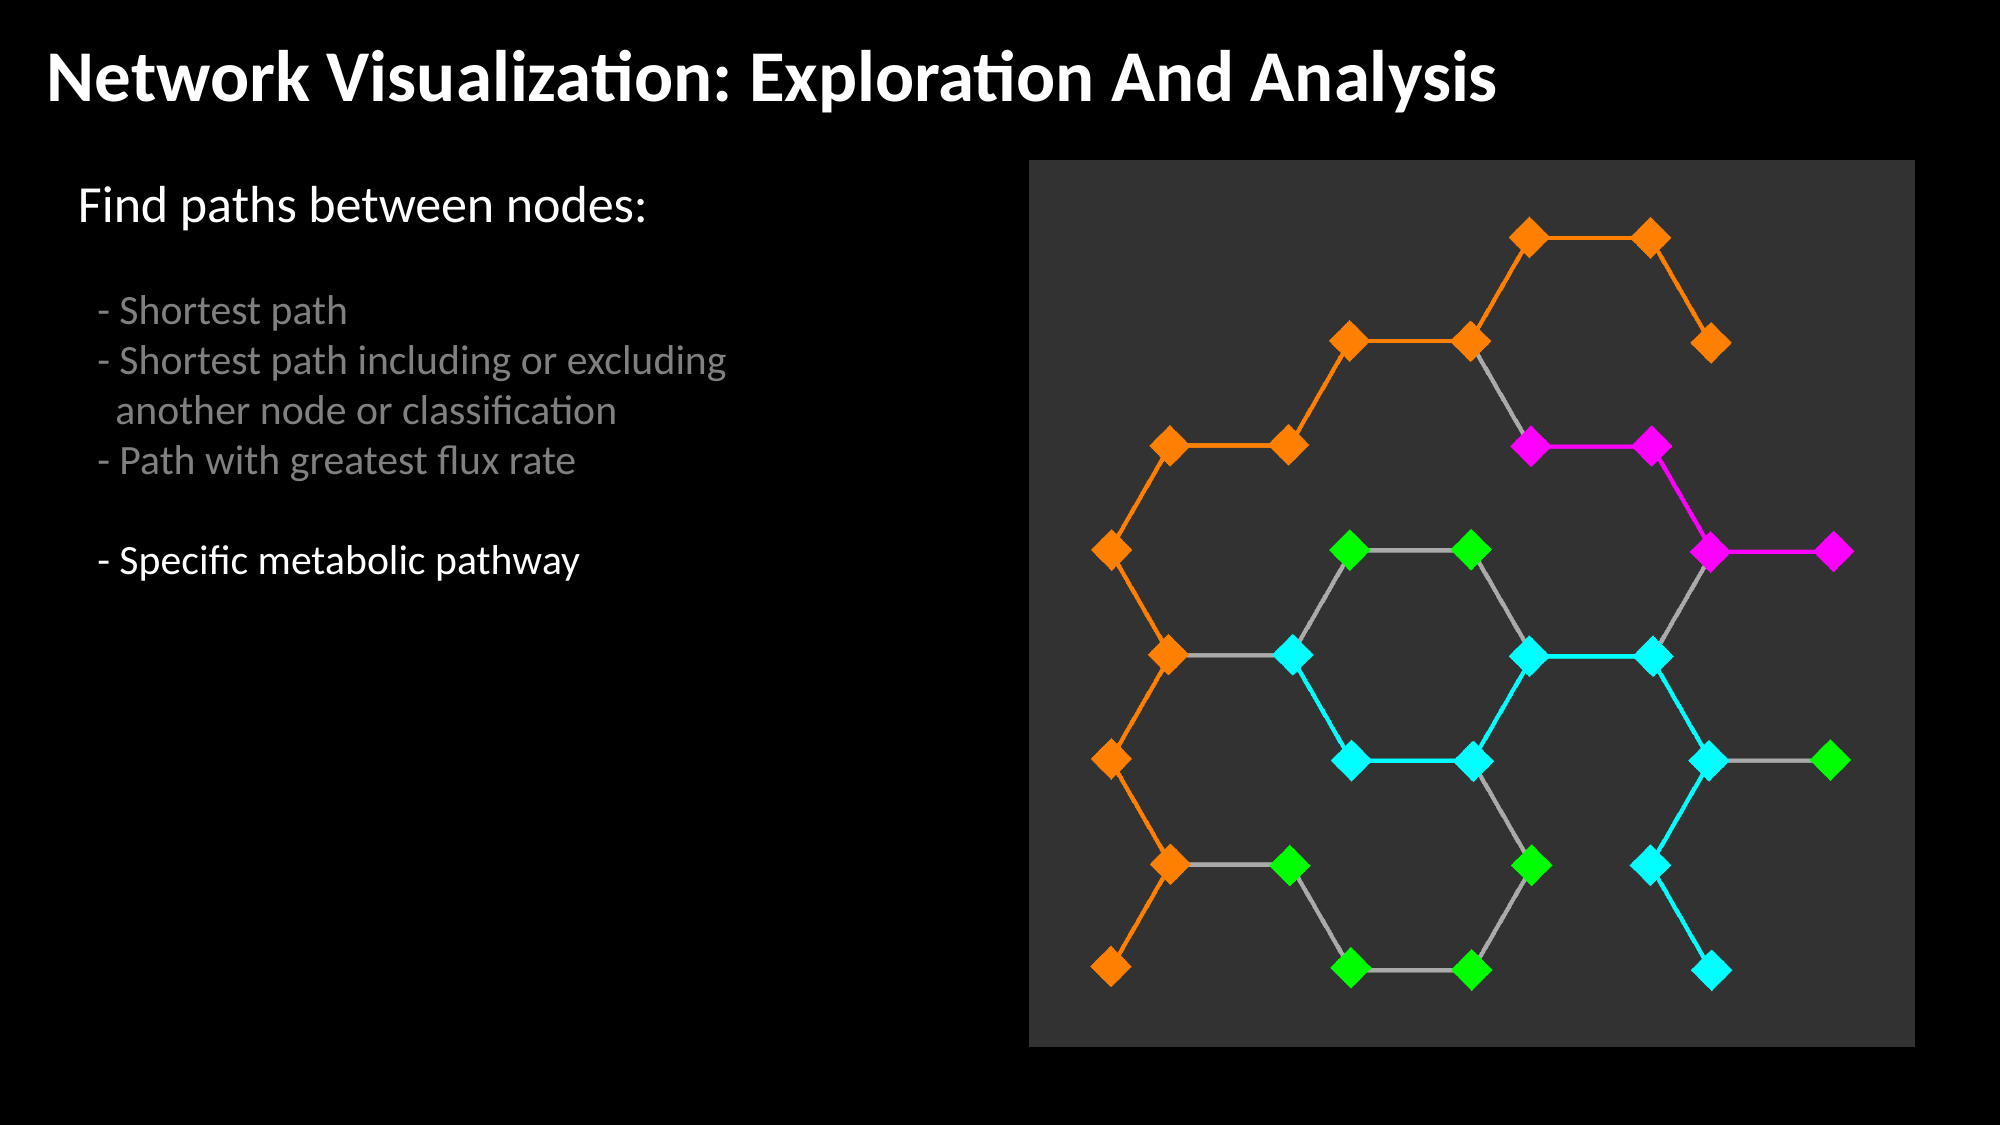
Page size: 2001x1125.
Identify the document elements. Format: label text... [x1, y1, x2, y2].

text_box Network Visualization: Exploration And Analysis [32, 21, 1897, 124]
picture [1029, 160, 1915, 1047]
text_box Find paths between nodes: - Shortest path - Shortest path including or excluding another node or classification - Path with greatest flux rate - Specific metabolic pathway [63, 163, 821, 591]
